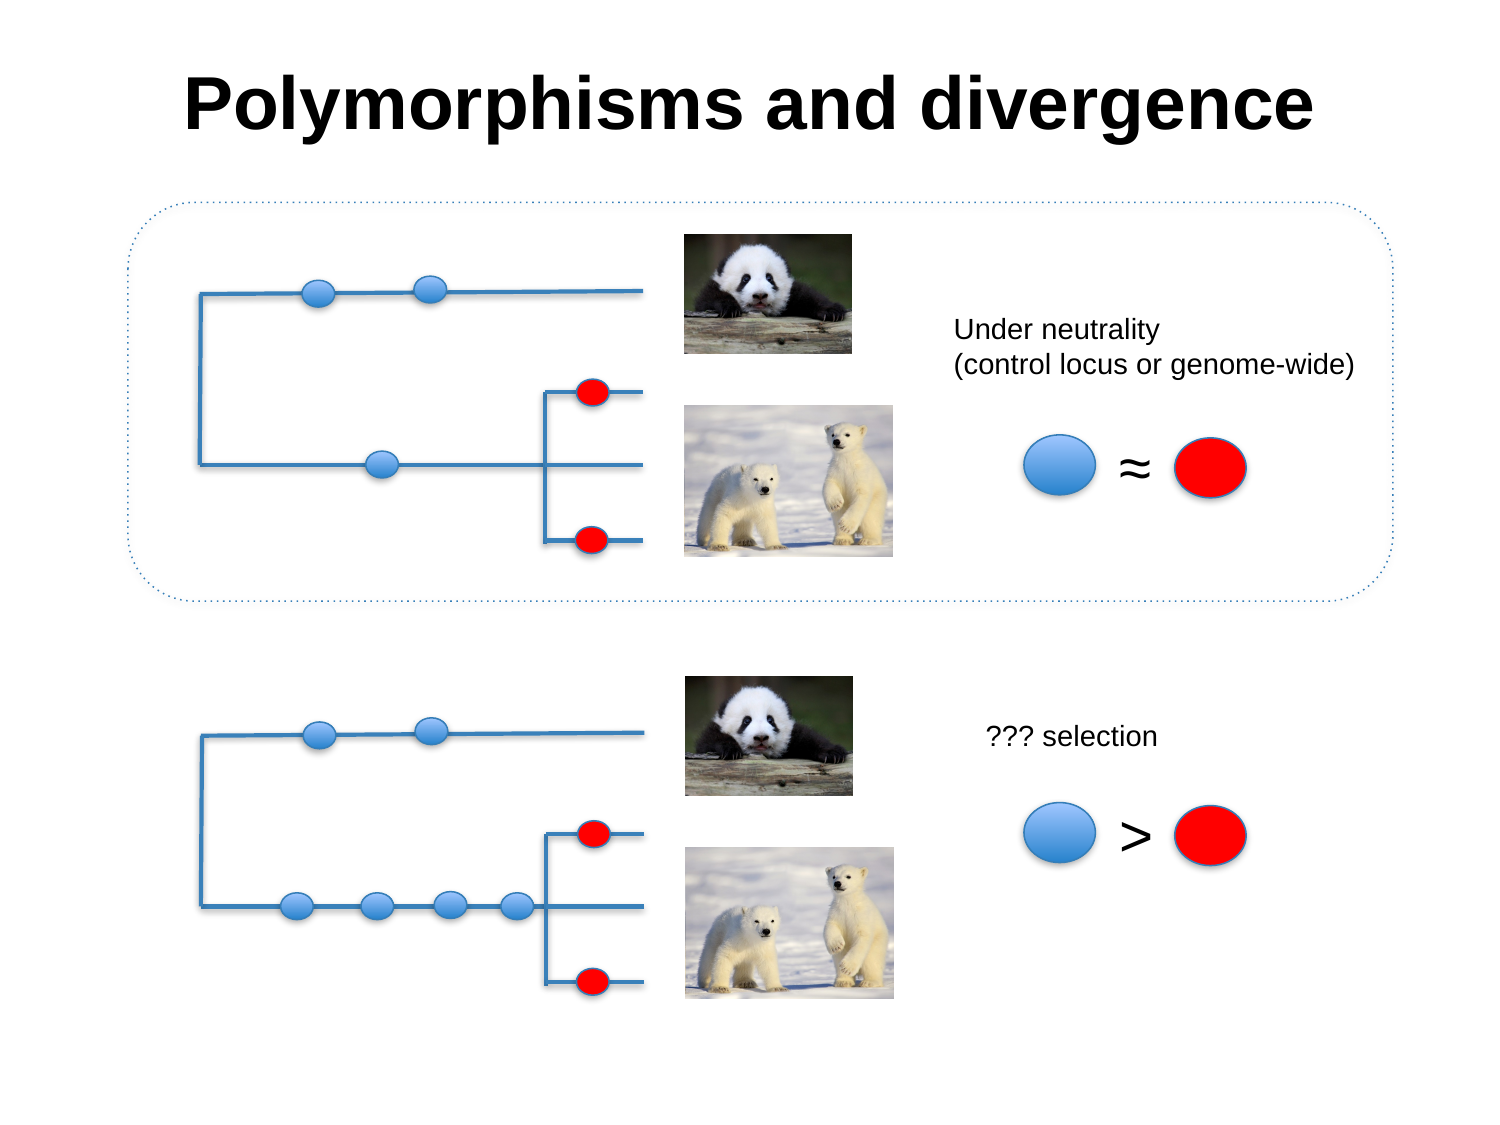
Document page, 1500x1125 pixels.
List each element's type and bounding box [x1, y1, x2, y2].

title [75, 6, 1425, 194]
text_box [1173, 804, 1247, 867]
text_box [1104, 791, 1169, 876]
text_box [1023, 801, 1097, 864]
picture [684, 234, 852, 354]
picture [685, 847, 894, 999]
text_box [127, 201, 1394, 602]
picture [685, 675, 853, 796]
picture [684, 405, 893, 558]
text_box [970, 710, 1174, 760]
text_box [200, 717, 645, 996]
